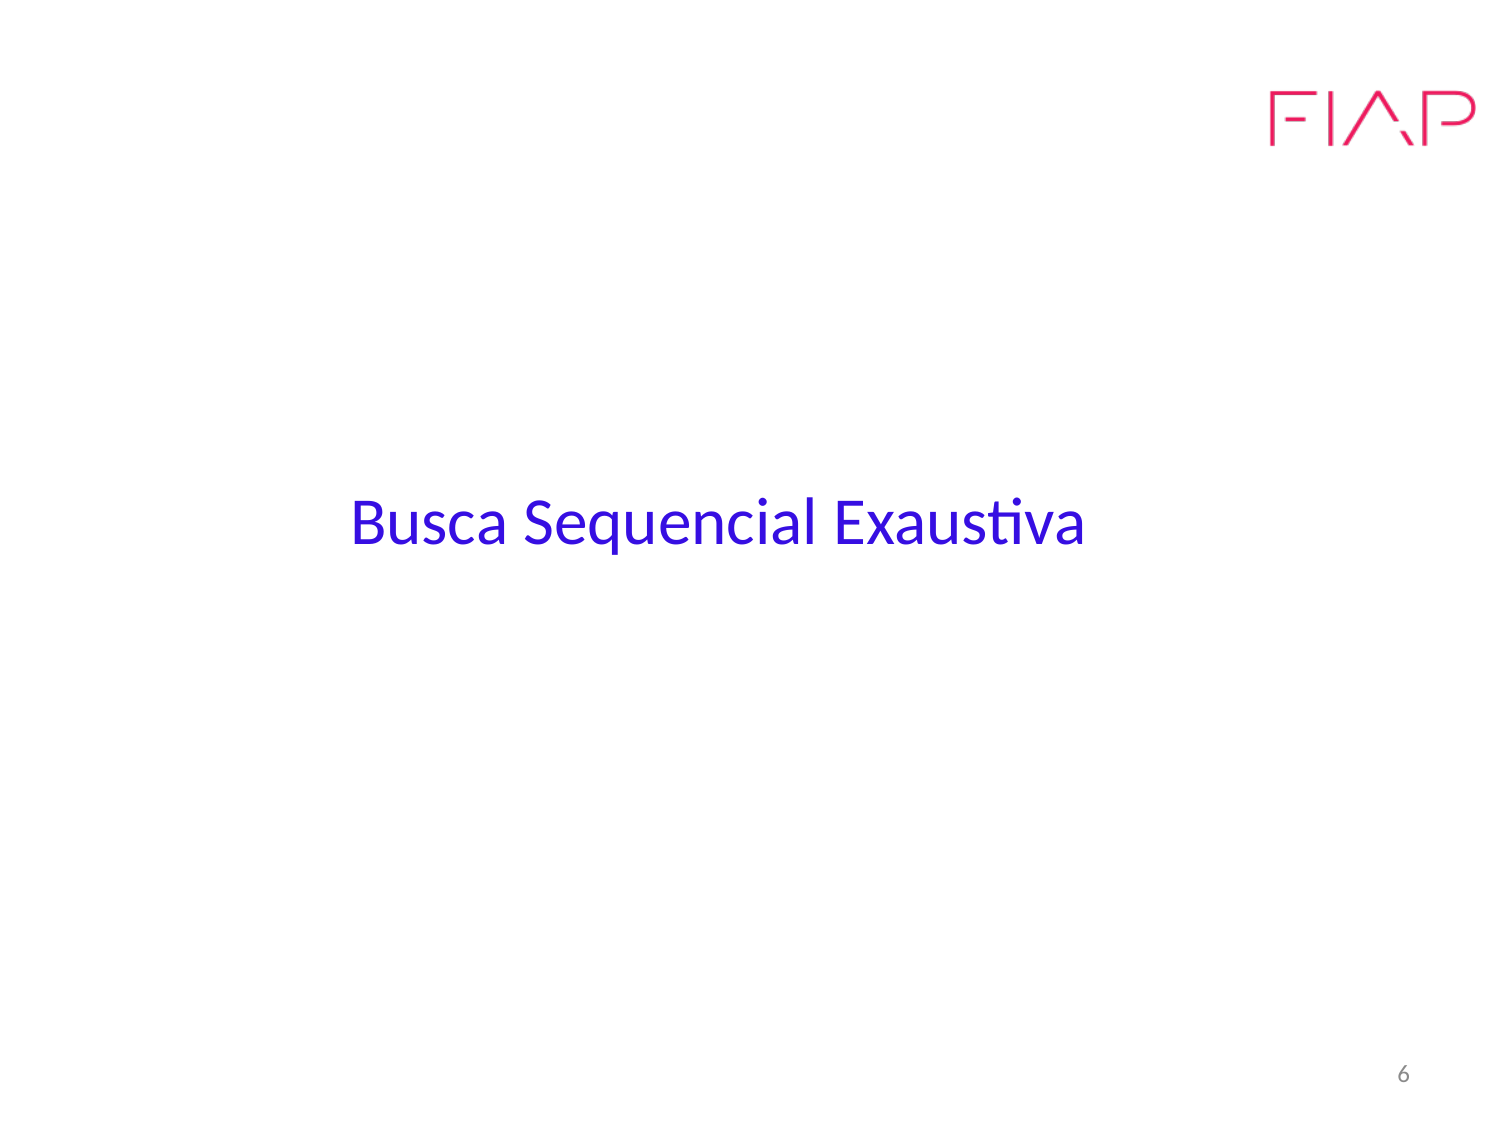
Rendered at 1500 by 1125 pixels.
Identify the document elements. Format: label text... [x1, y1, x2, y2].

slide_number 6 [1074, 1042, 1425, 1103]
picture [1246, 35, 1500, 204]
title Busca Sequencial Exaustiva [146, 468, 1291, 657]
